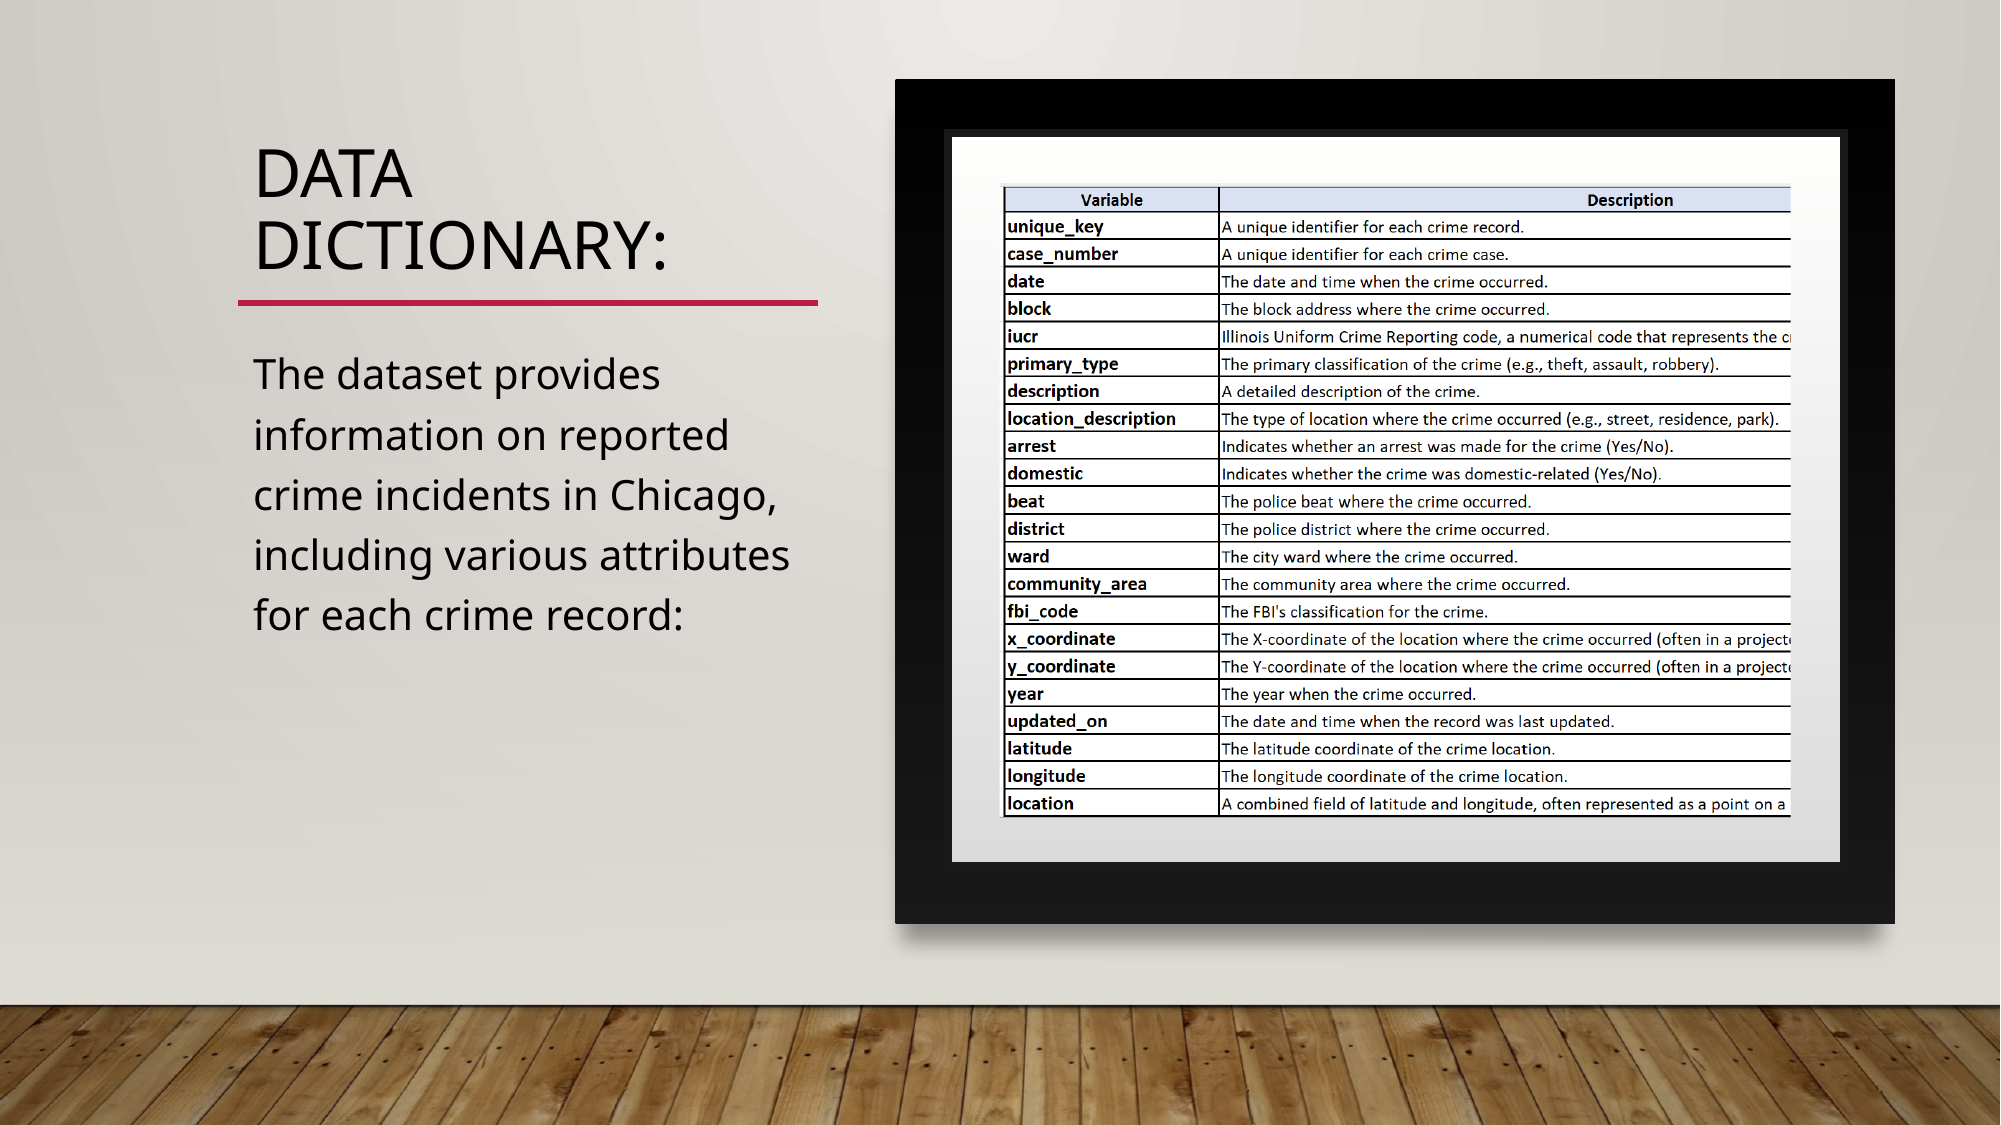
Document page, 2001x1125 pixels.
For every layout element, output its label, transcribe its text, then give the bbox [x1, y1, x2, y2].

title Data Dictionary: [238, 131, 818, 302]
picture [0, 1006, 2000, 1125]
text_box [895, 78, 1896, 924]
picture [999, 182, 1791, 818]
text_box [0, 330, 2000, 1004]
text_box [0, 0, 2000, 330]
list The dataset provides information on reported crime incidents in Chicago, including various attributes for each crime record: [238, 330, 817, 897]
